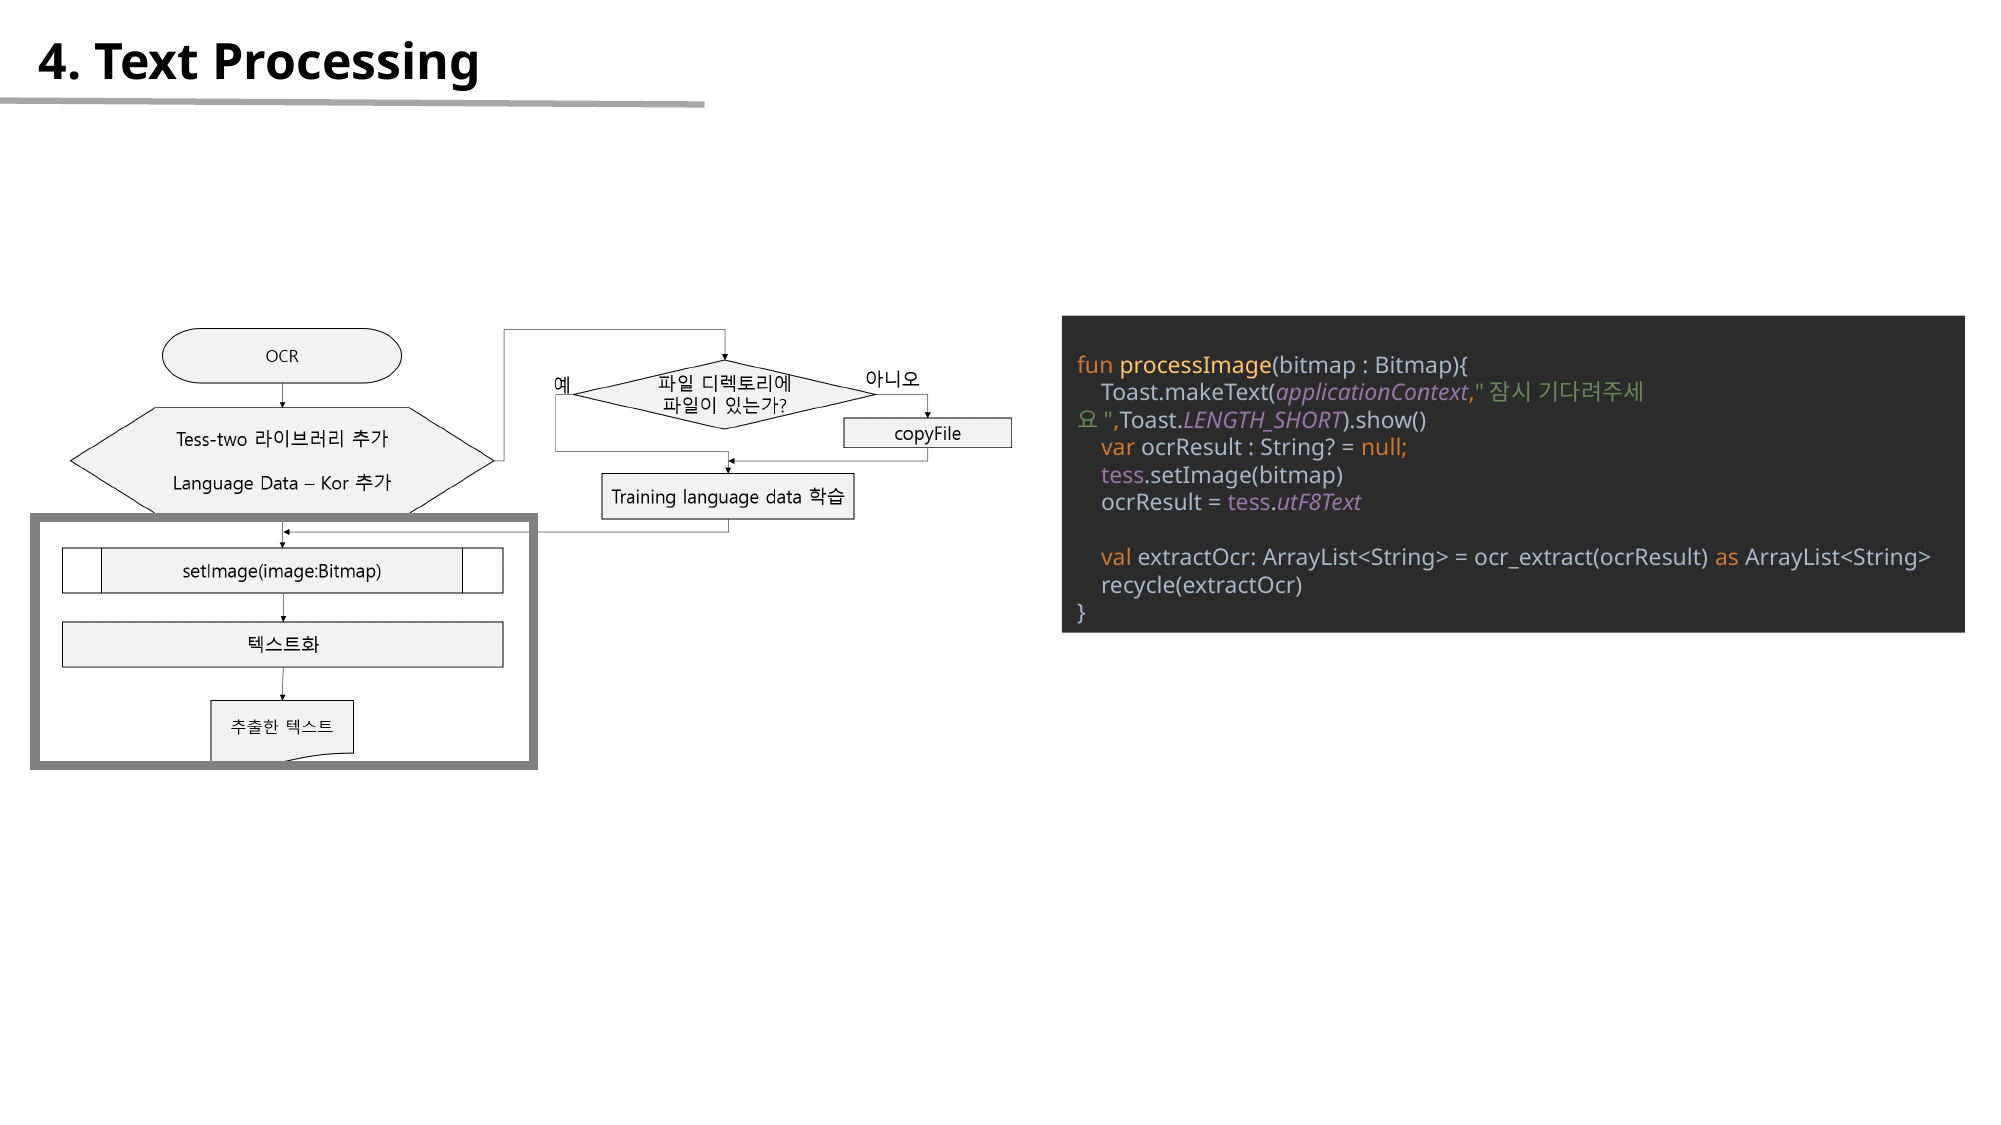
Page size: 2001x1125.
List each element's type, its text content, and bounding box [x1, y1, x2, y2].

text_box [34, 516, 534, 767]
picture [62, 328, 1013, 766]
text_box 4. Text Processing [24, 17, 823, 97]
text_box fun processImage(bitmap : Bitmap){ Toast.makeText(applicationContext,"잠시 기다려주세요",Toast.LENGTH_SHORT).show() var ocrResult : String? = null; tess.setImage(bitmap) ocrResult = tess.utF8Text val extractOcr: ArrayList<String> = ocr_extract(ocrResult) as ArrayList<String> recycle(extractOcr) } [1061, 315, 1965, 633]
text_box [0, 100, 705, 105]
